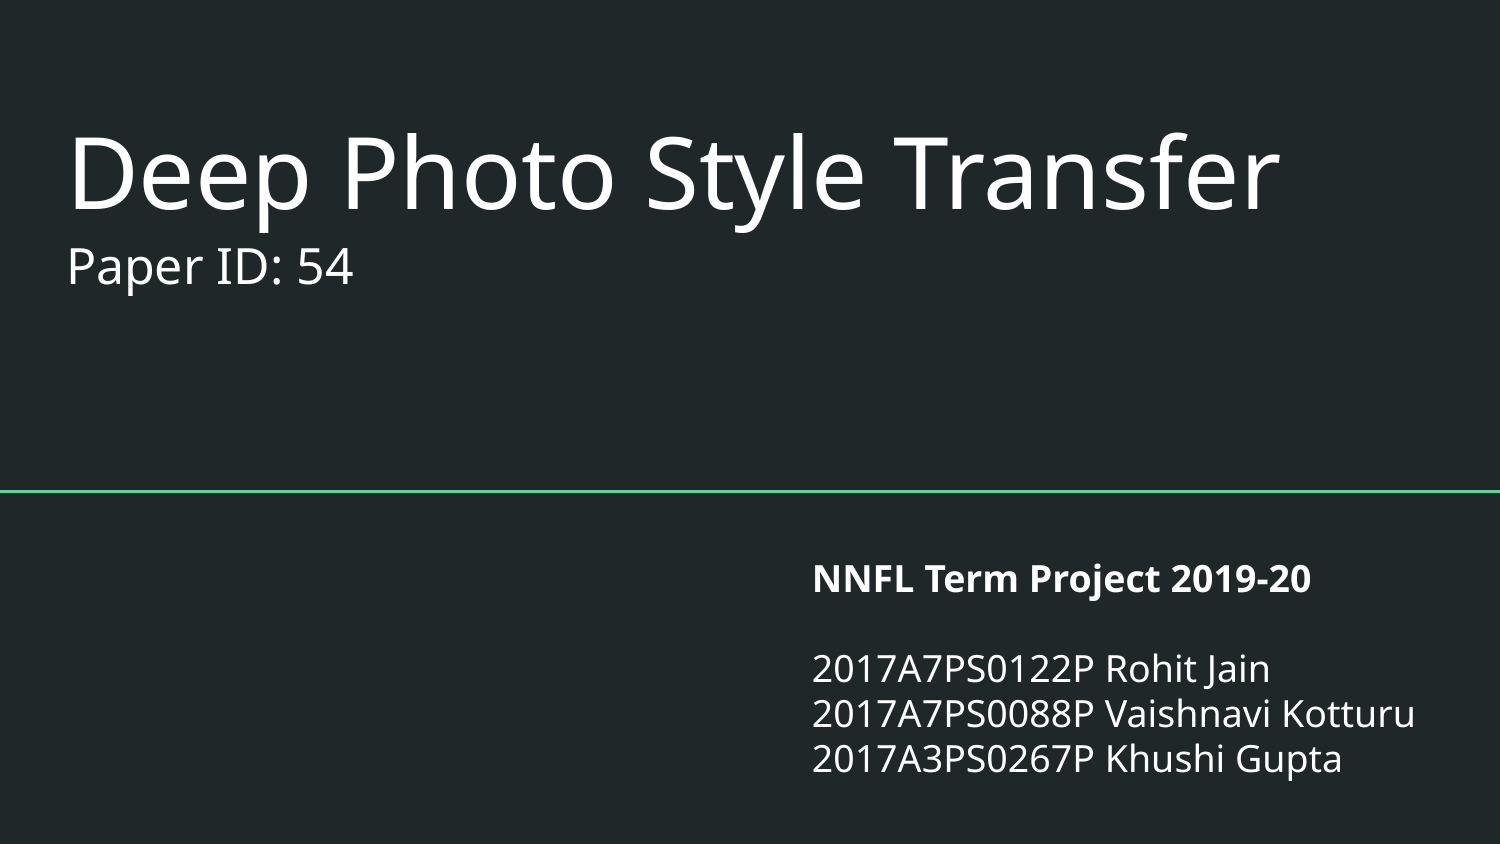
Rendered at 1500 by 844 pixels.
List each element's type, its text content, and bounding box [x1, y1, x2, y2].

title Deep Photo Style Transfer [51, 114, 1449, 219]
subtitle NNFL Term Project 2019-20 2017A7PS0122P Rohit Jain 2017A7PS0088P Vaishnavi Kotturu 2017A3PS0267P Khushi Gupta [796, 540, 1449, 767]
subtitle Paper ID: 54 [51, 219, 1449, 350]
